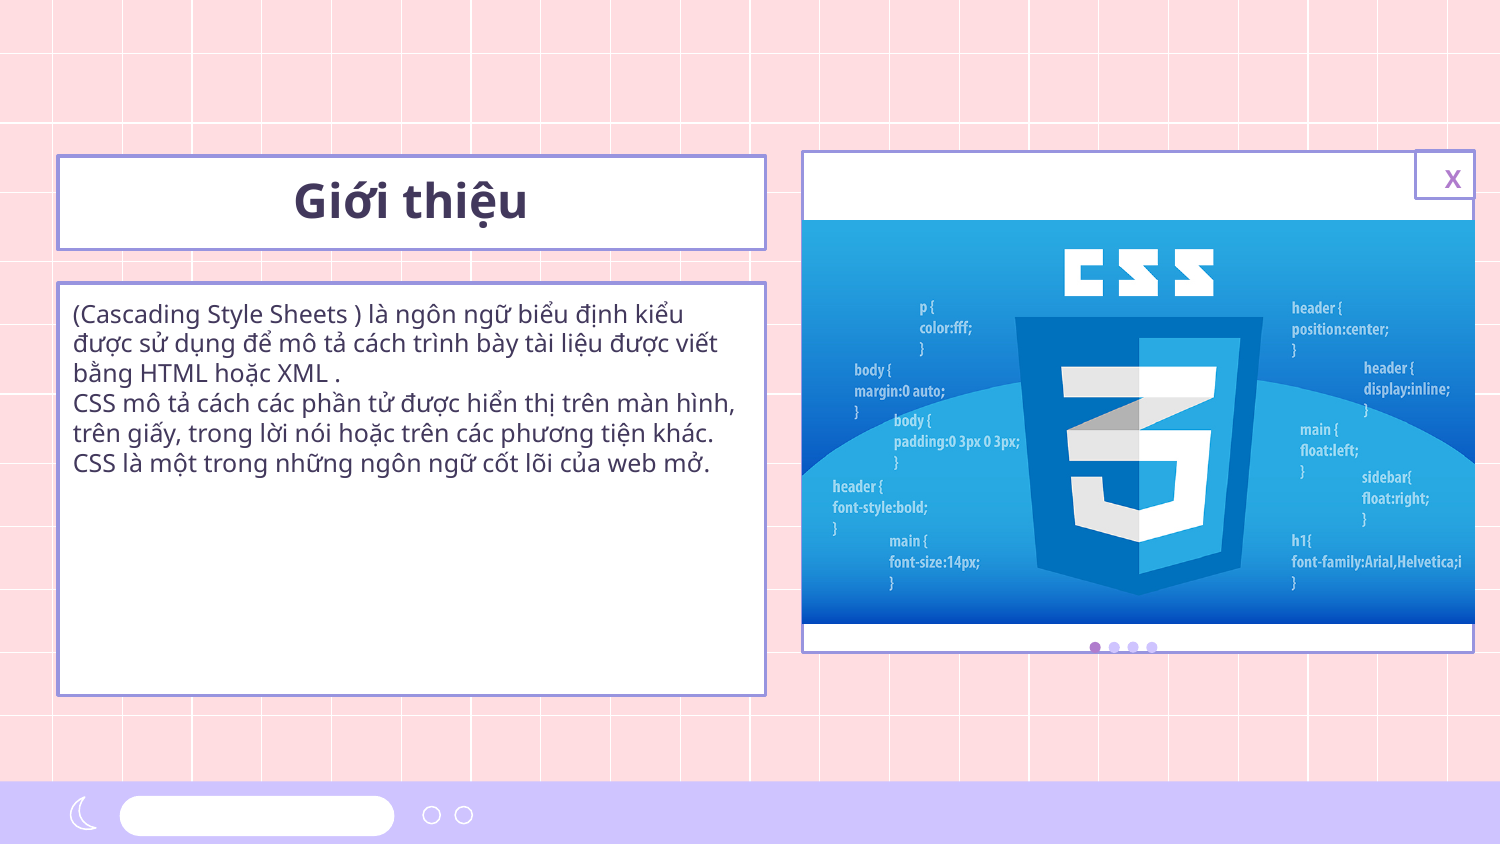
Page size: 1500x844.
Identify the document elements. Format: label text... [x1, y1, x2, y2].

text_box [802, 151, 1474, 219]
title Giới thiệu [56, 154, 767, 251]
text_box [1146, 641, 1158, 654]
text_box X [1429, 161, 1467, 196]
text_box [1415, 151, 1475, 199]
text_box [1108, 641, 1120, 654]
picture [802, 220, 1475, 624]
list (Cascading Style Sheets ) là ngôn ngữ biểu định kiểu được sử dụng để mô tả cách trình bày tài liệu được viết bằng HTML hoặc XML . CSS mô tả cách các phần tử được hiển thị trên màn hình, trên giấy, trong lời nói hoặc trên các phương tiện khác. CSS là một trong những ngôn ngữ cốt lõi của web mở. [56, 281, 767, 697]
text_box [1127, 641, 1139, 653]
text_box [802, 631, 1474, 653]
text_box [1089, 641, 1101, 654]
